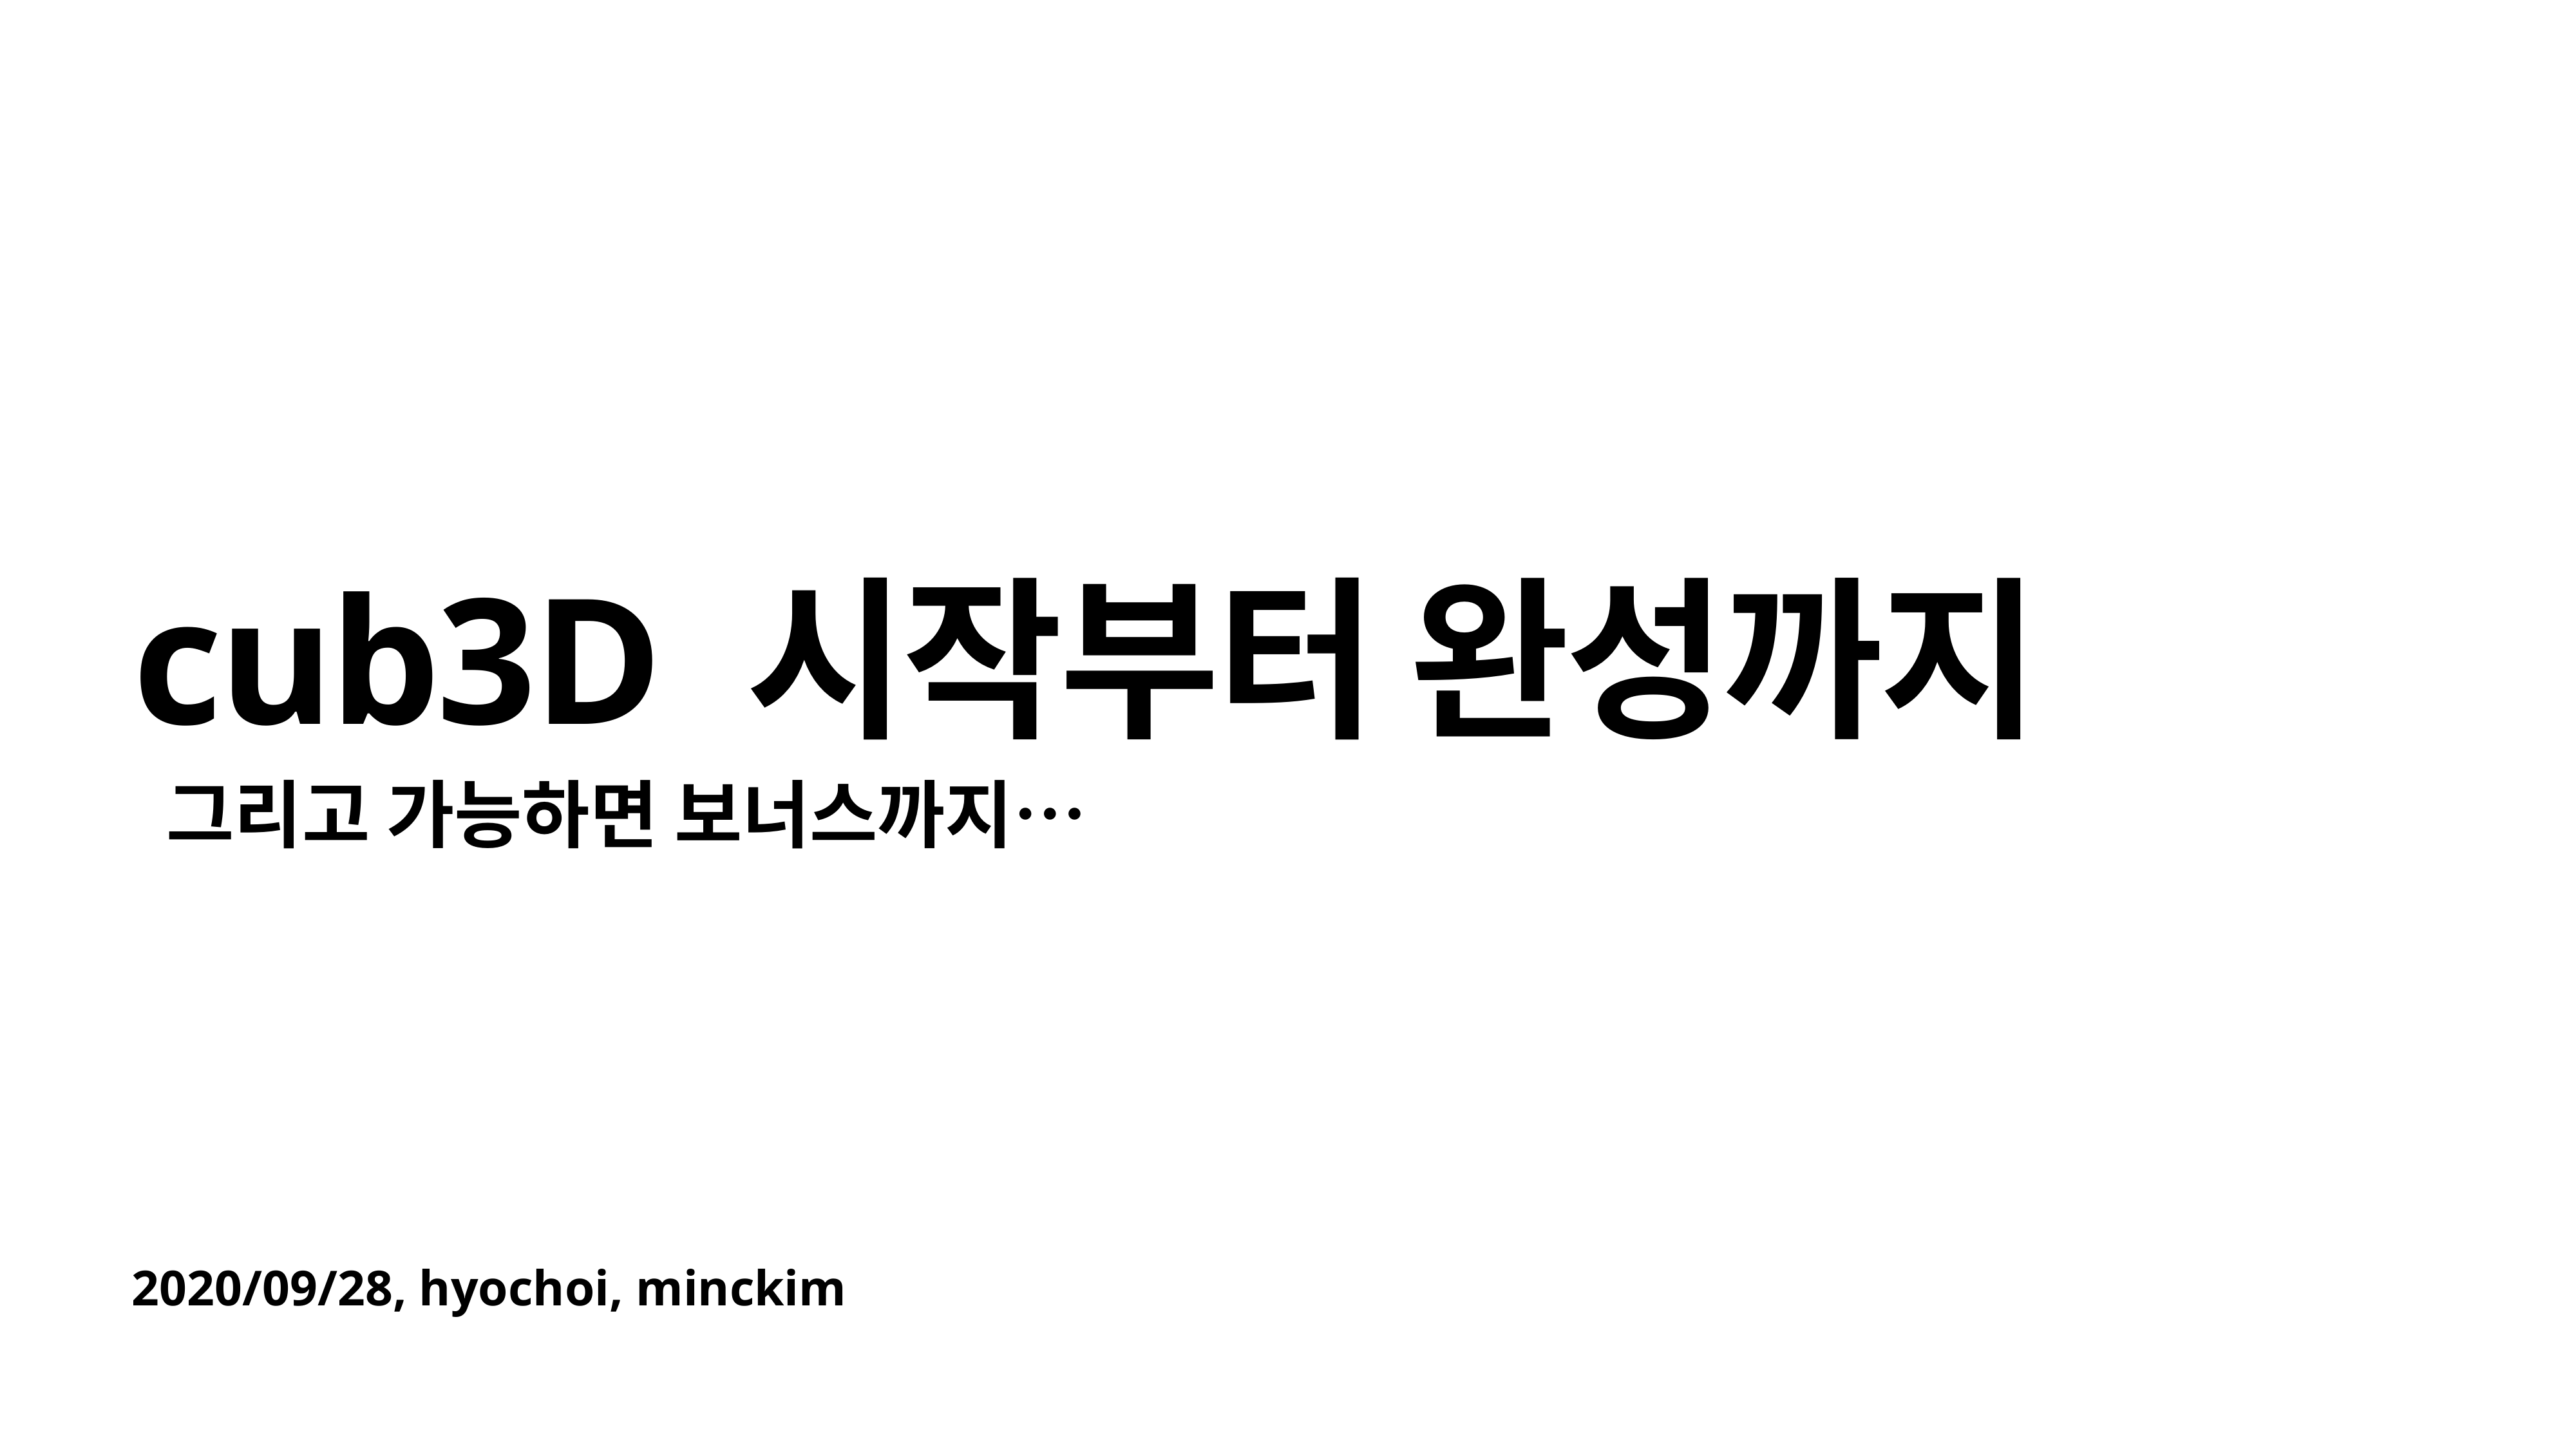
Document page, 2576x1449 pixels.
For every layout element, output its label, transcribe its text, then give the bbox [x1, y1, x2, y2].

title cub3D 시작부터 완성까지 [127, 271, 2449, 764]
subtitle 그리고 가능하면 보너스까지… [126, 762, 2448, 965]
list 2020/09/28, hyochoi, minckim [126, 1252, 2448, 1321]
